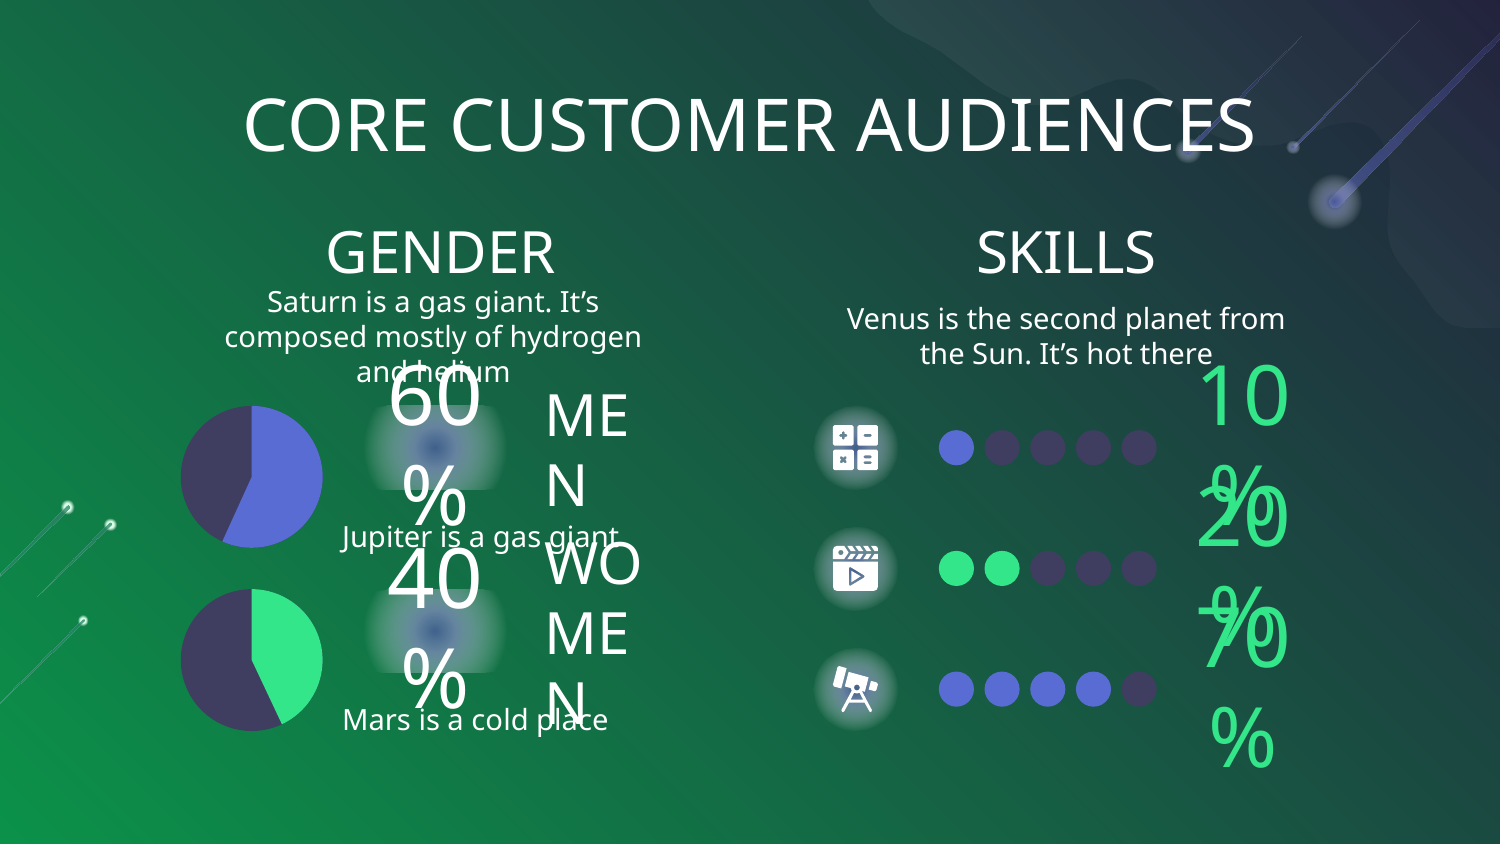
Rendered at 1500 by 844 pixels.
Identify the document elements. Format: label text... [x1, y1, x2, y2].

subtitle Saturn is a gas giant. It’s composed mostly of hydrogen and helium [180, 281, 687, 390]
subtitle WOMEN [529, 600, 687, 662]
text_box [832, 424, 879, 471]
title CORE CUSTOMER AUDIENCES [118, 63, 1382, 161]
subtitle MEN [529, 417, 687, 479]
text_box 10% [1167, 407, 1320, 488]
subtitle GENDER [180, 219, 687, 281]
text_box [938, 671, 1157, 707]
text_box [938, 550, 1157, 587]
subtitle Venus is the second planet from the Sun. It’s hot there [813, 281, 1320, 390]
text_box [832, 545, 879, 592]
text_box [938, 429, 1157, 466]
subtitle Jupiter is a gas giant [327, 509, 687, 563]
title 40% [344, 591, 526, 671]
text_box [832, 665, 879, 713]
subtitle Mars is a cold place [327, 692, 687, 746]
text_box [813, 405, 898, 490]
text_box 20% [1167, 528, 1320, 609]
text_box 70% [1167, 649, 1320, 729]
subtitle SKILLS [813, 219, 1320, 281]
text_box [180, 405, 323, 549]
text_box [813, 526, 898, 611]
text_box [813, 647, 898, 731]
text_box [180, 588, 323, 732]
title 60% [344, 407, 526, 488]
